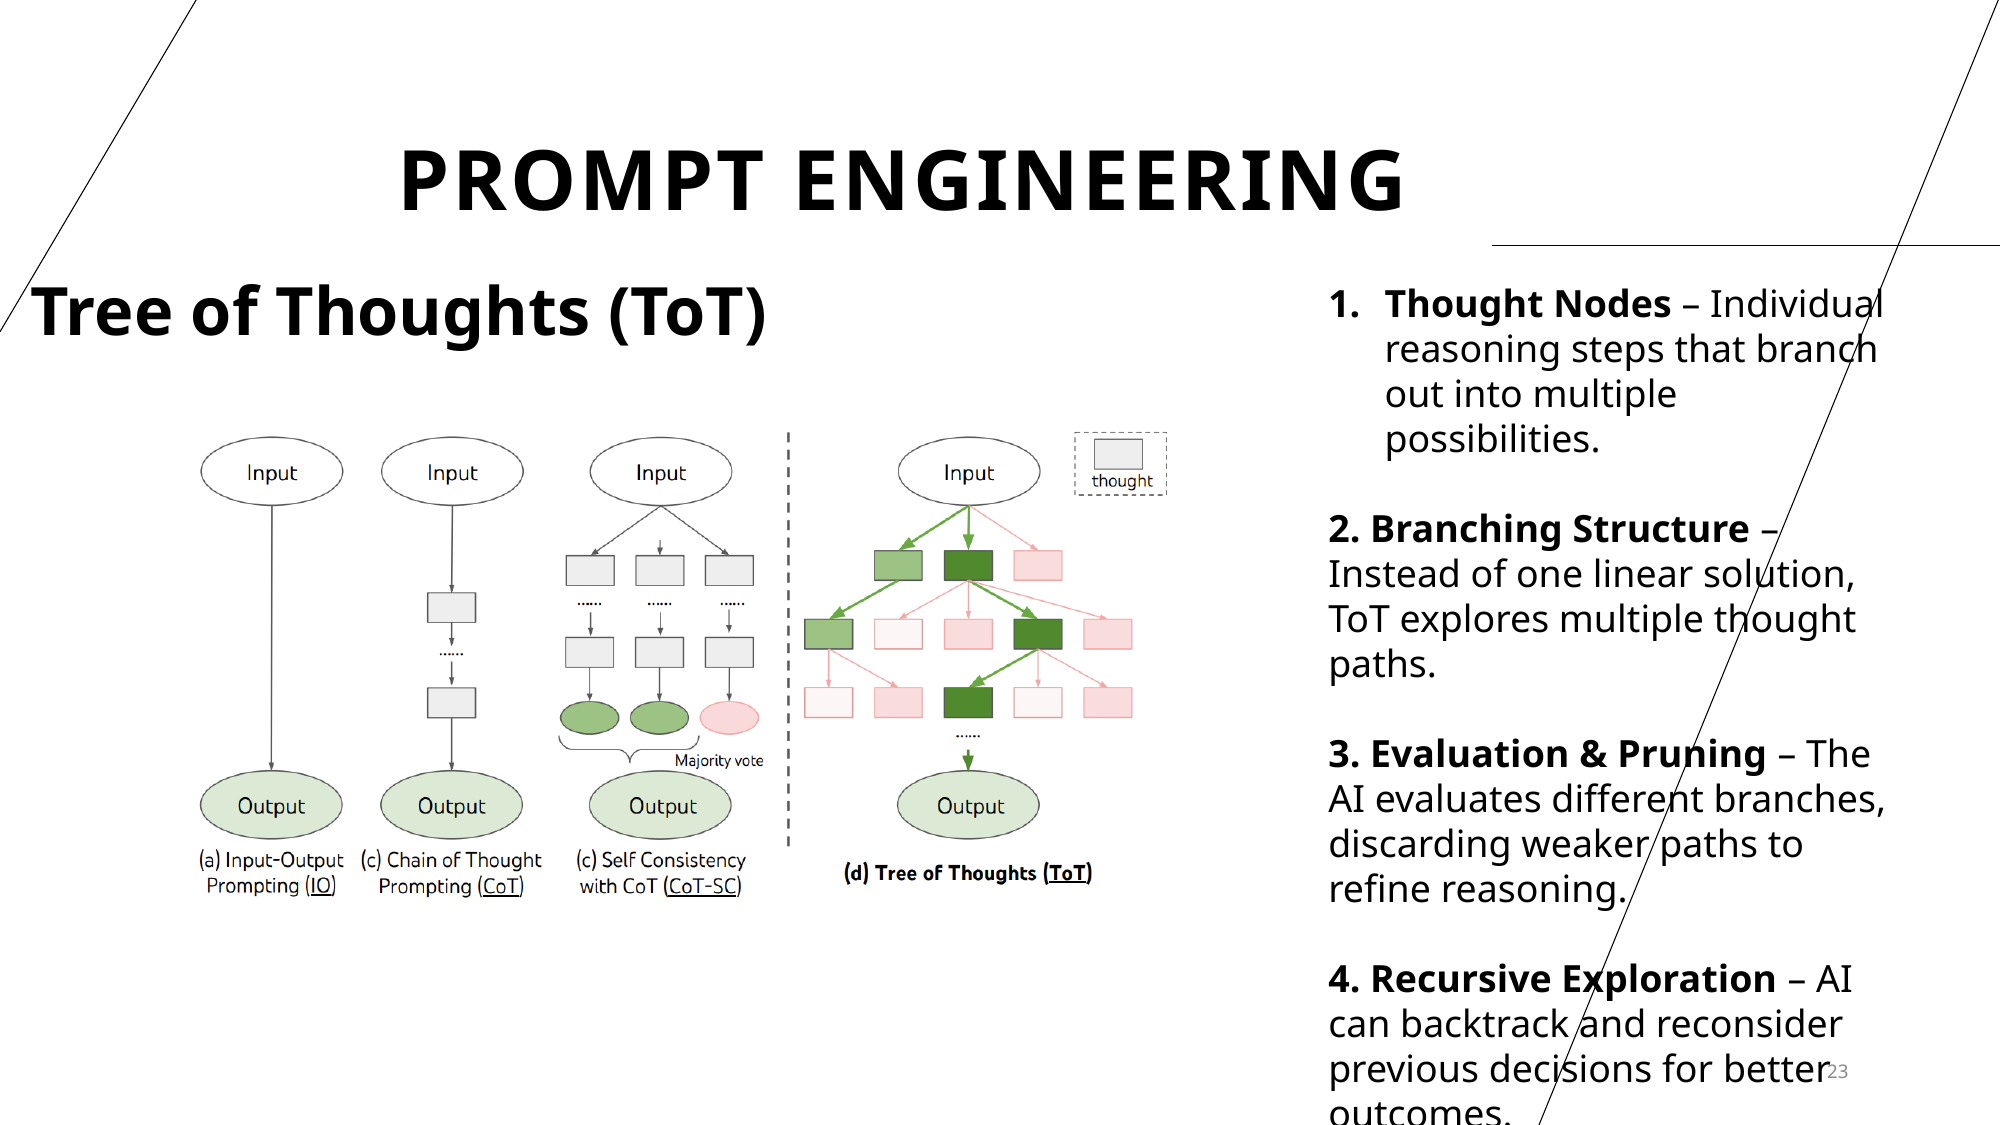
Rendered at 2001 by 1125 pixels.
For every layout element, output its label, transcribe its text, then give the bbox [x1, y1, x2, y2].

title Prompt engineering [146, 0, 1658, 237]
text_box Thought Nodes – Individual reasoning steps that branch out into multiple possibilities. 2. Branching Structure – Instead of one linear solution, ToT explores multiple thought paths. 3. Evaluation & Pruning – The AI evaluates different branches, discarding weaker paths to refine reasoning. 4. Recursive Exploration – AI can backtrack and reconsider previous decisions for better outcomes. [1313, 272, 1914, 1125]
picture [26, 381, 1302, 916]
text_box Tree of Thoughts (ToT) [15, 261, 783, 356]
